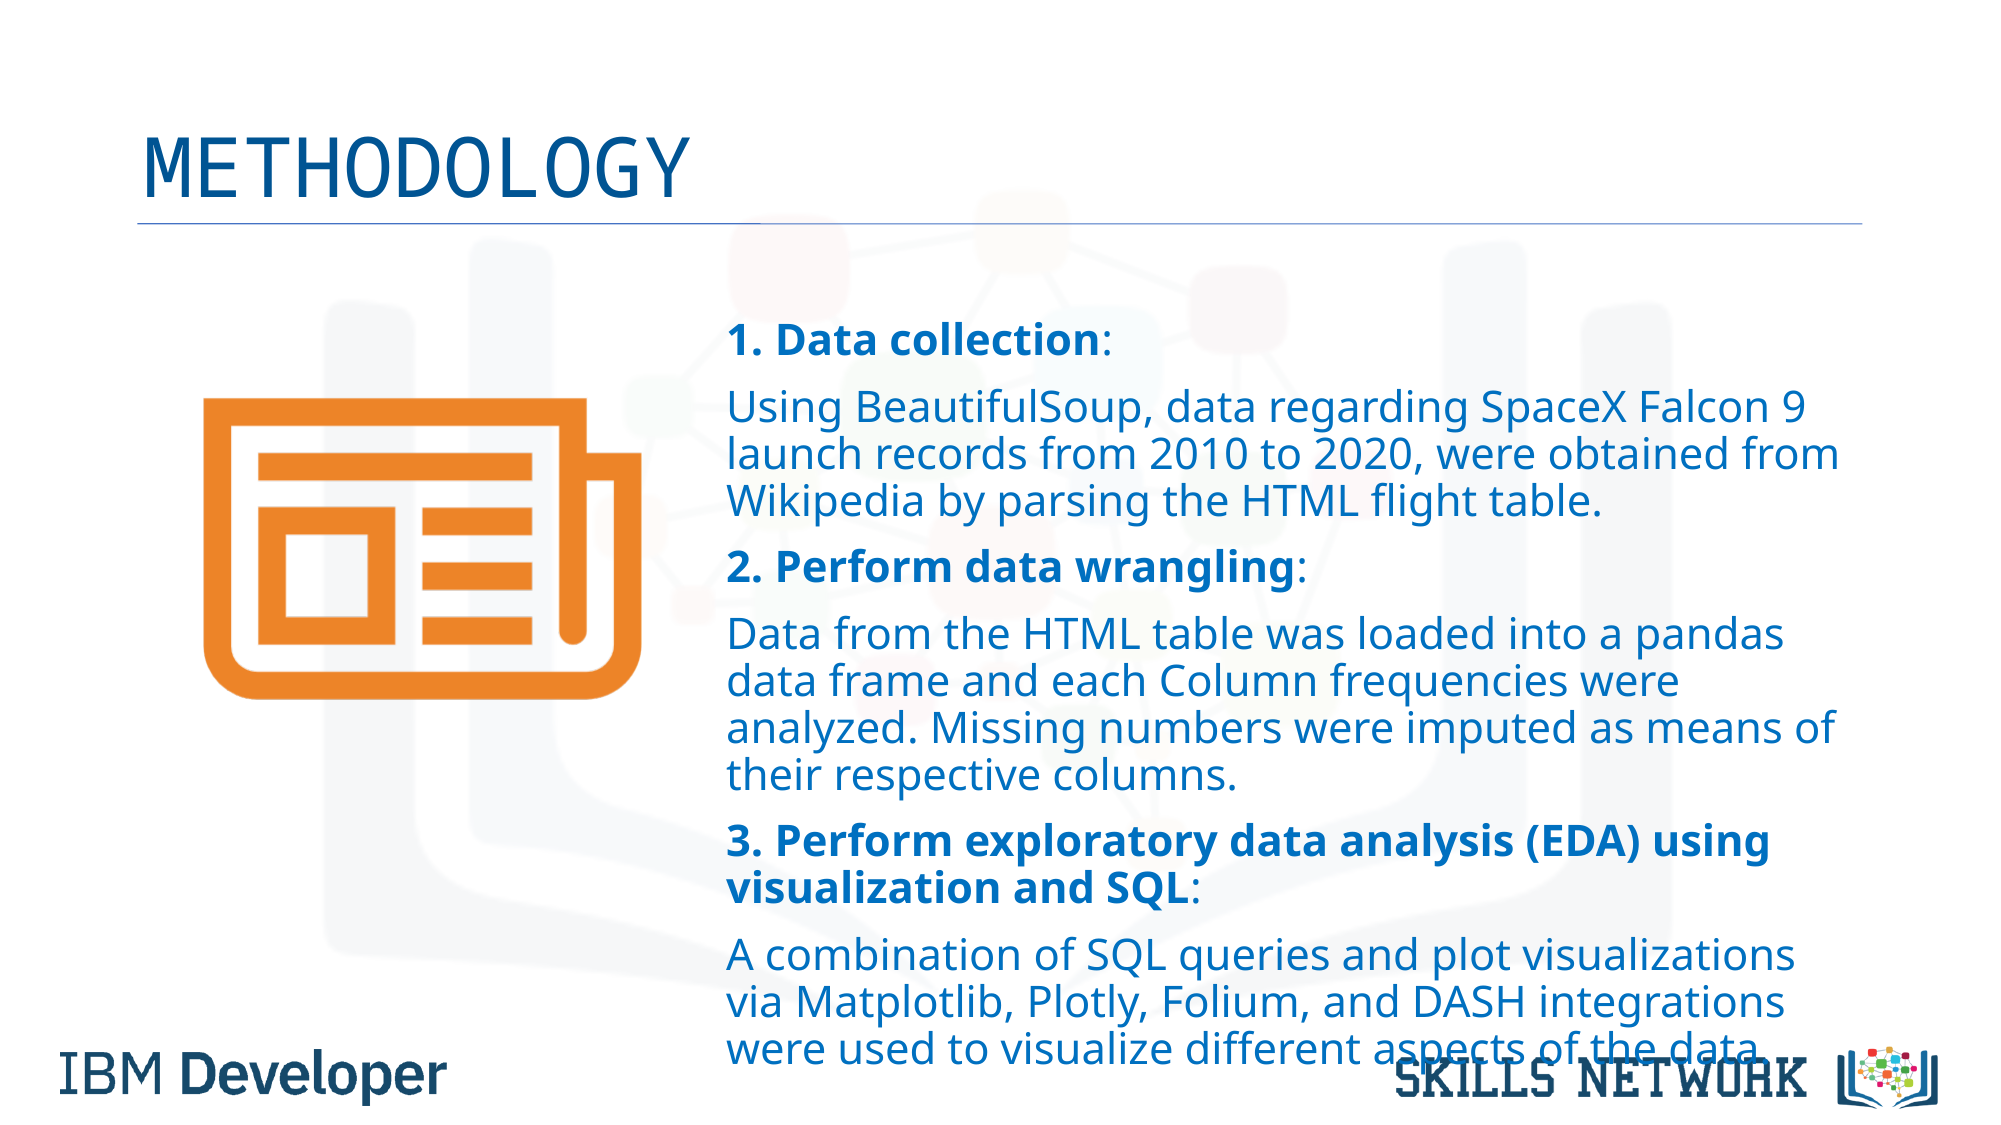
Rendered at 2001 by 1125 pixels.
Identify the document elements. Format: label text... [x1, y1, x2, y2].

picture [55, 1045, 459, 1108]
list 1. Data collection: Using BeautifulSoup, data regarding SpaceX Falcon 9 launch records from 2010 to 2020, were obtained from Wikipedia by parsing the HTML flight table. 2. Perform data wrangling: Data from the HTML table was loaded into a pandas data frame and each Column frequencies were analyzed. Missing numbers were imputed as means of their respective columns. 3. Perform exploratory data analysis (EDA) using visualization and SQL: A combination of SQL queries and plot visualizations via Matplotlib, Plotly, Folium, and DASH integrations were used to visualize different aspects of the data. [710, 310, 1871, 1086]
picture [160, 300, 685, 825]
picture [1390, 1045, 1945, 1111]
title METHODOLOGY [128, 61, 1315, 280]
